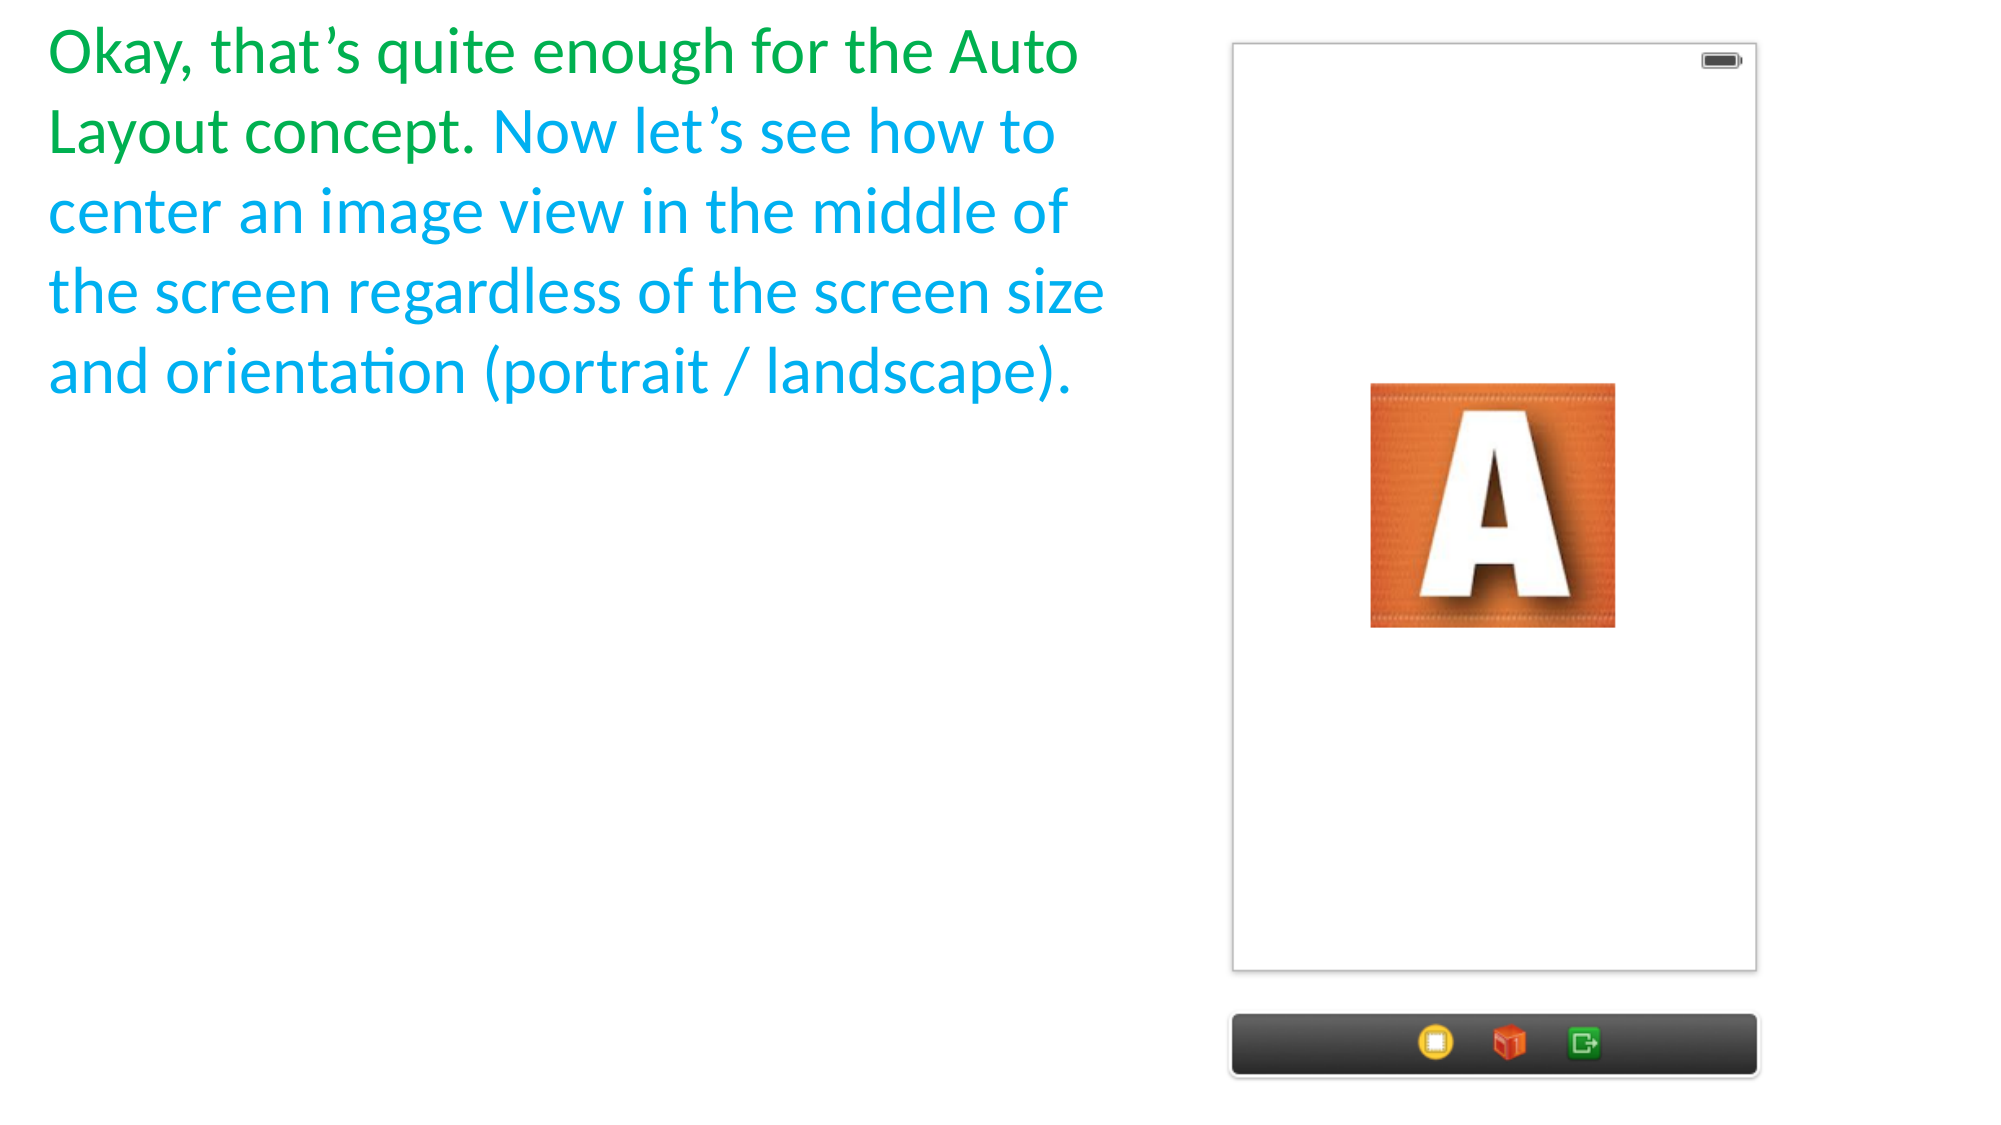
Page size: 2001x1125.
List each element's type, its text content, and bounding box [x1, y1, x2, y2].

picture [1177, 0, 1829, 1125]
text_box Okay, that’s quite enough for the Auto Layout concept. Now let’s see how to center an image view in the middle of the screen regardless of the screen size and orientation (portrait / landscape). [34, 0, 1126, 415]
